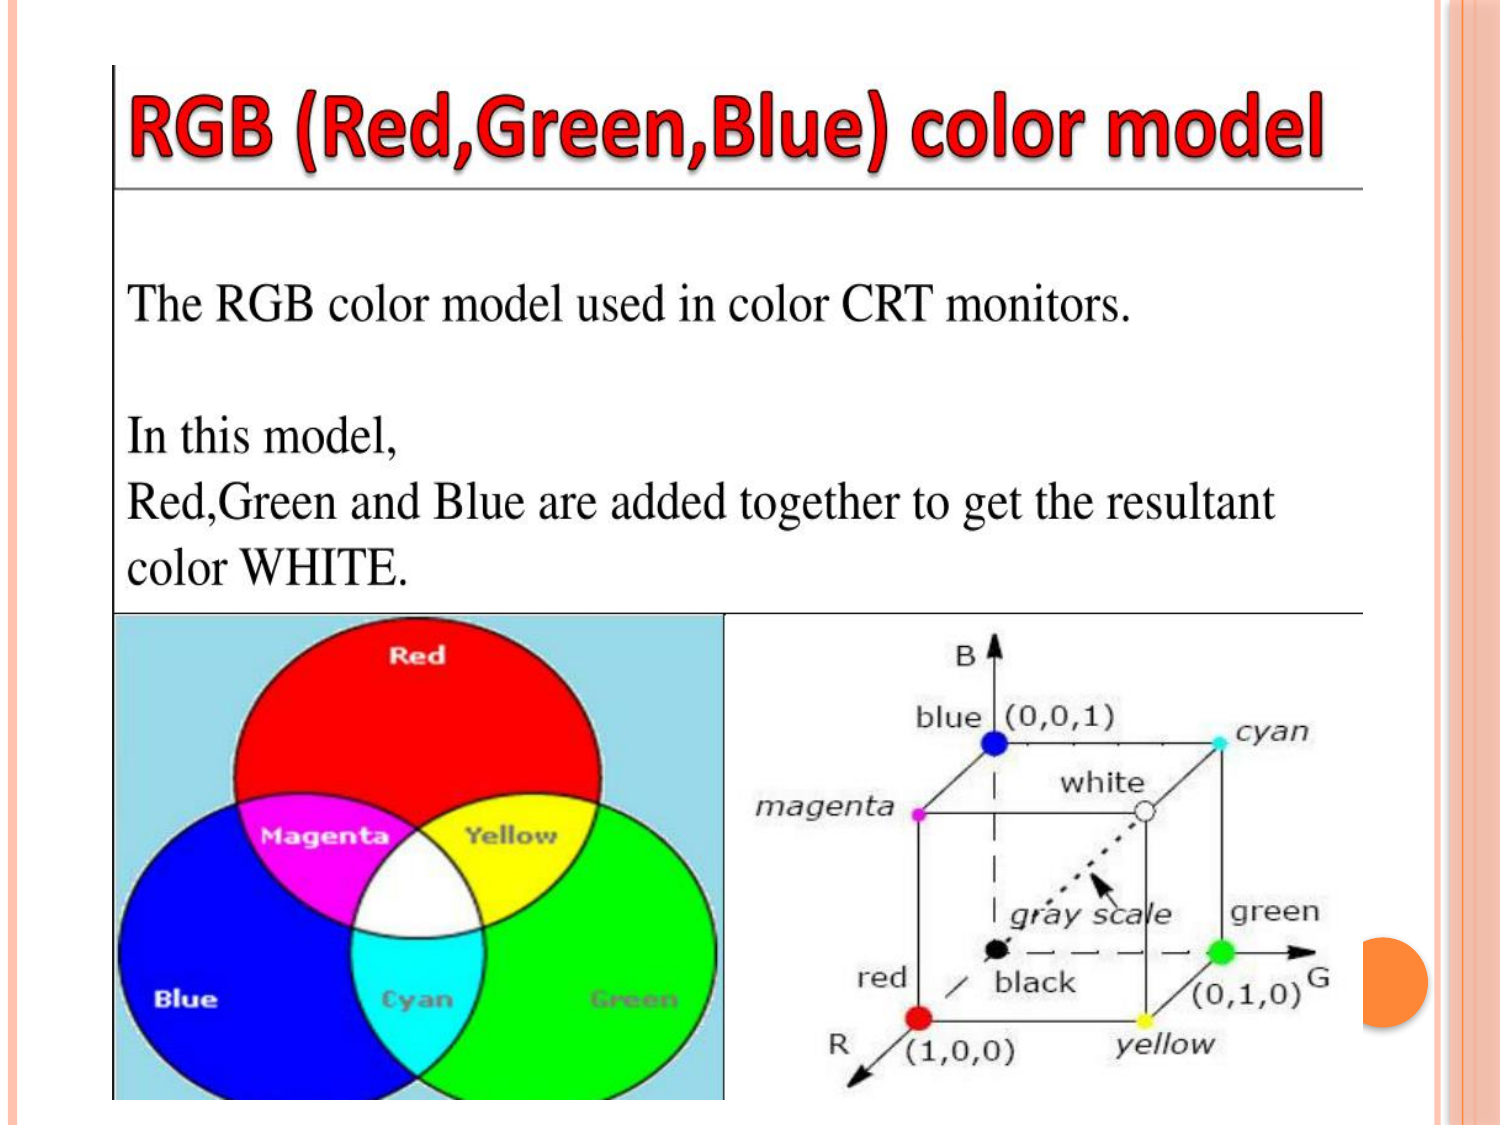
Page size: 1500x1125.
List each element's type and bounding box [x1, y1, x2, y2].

picture [111, 65, 1363, 1101]
